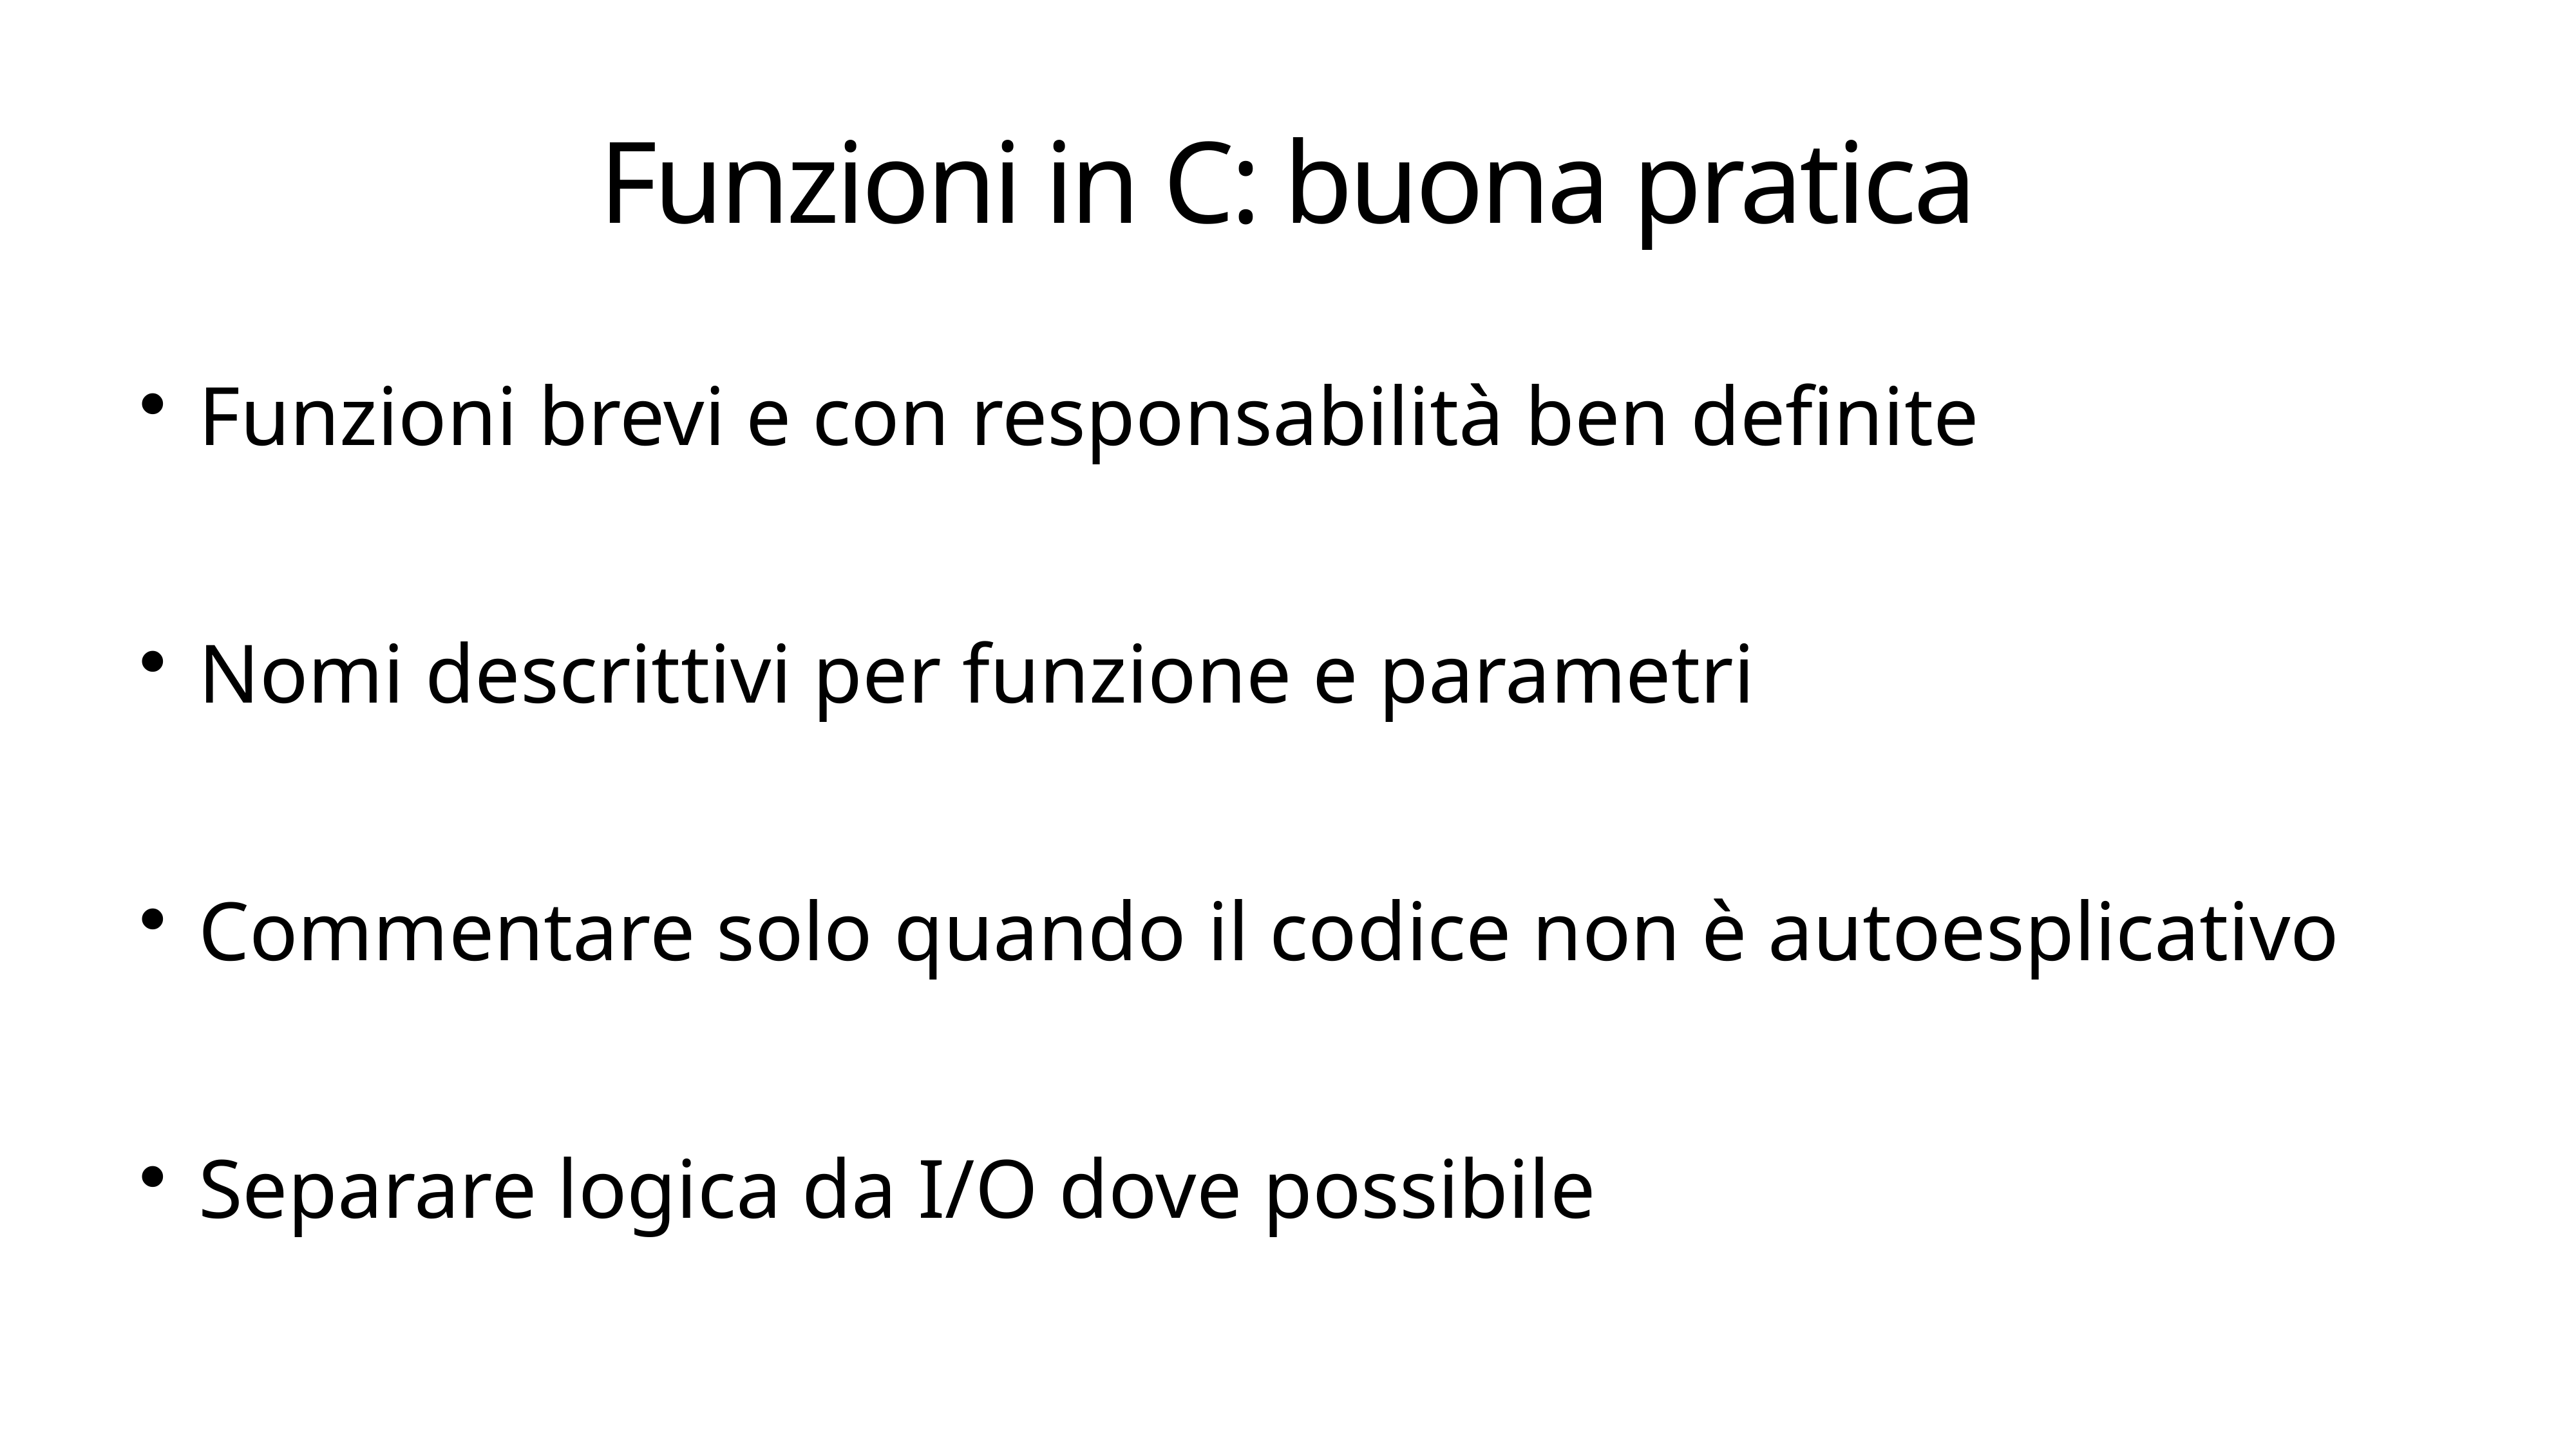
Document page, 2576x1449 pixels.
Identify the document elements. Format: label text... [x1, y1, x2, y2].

title Funzioni in C: buona pratica [133, 85, 2443, 251]
list Funzioni brevi e con responsabilità ben definite Nomi descrittivi per funzione e parametri Commentare solo quando il codice non è autoesplicativo Separare logica da I/O dove possibile [133, 359, 2443, 1342]
